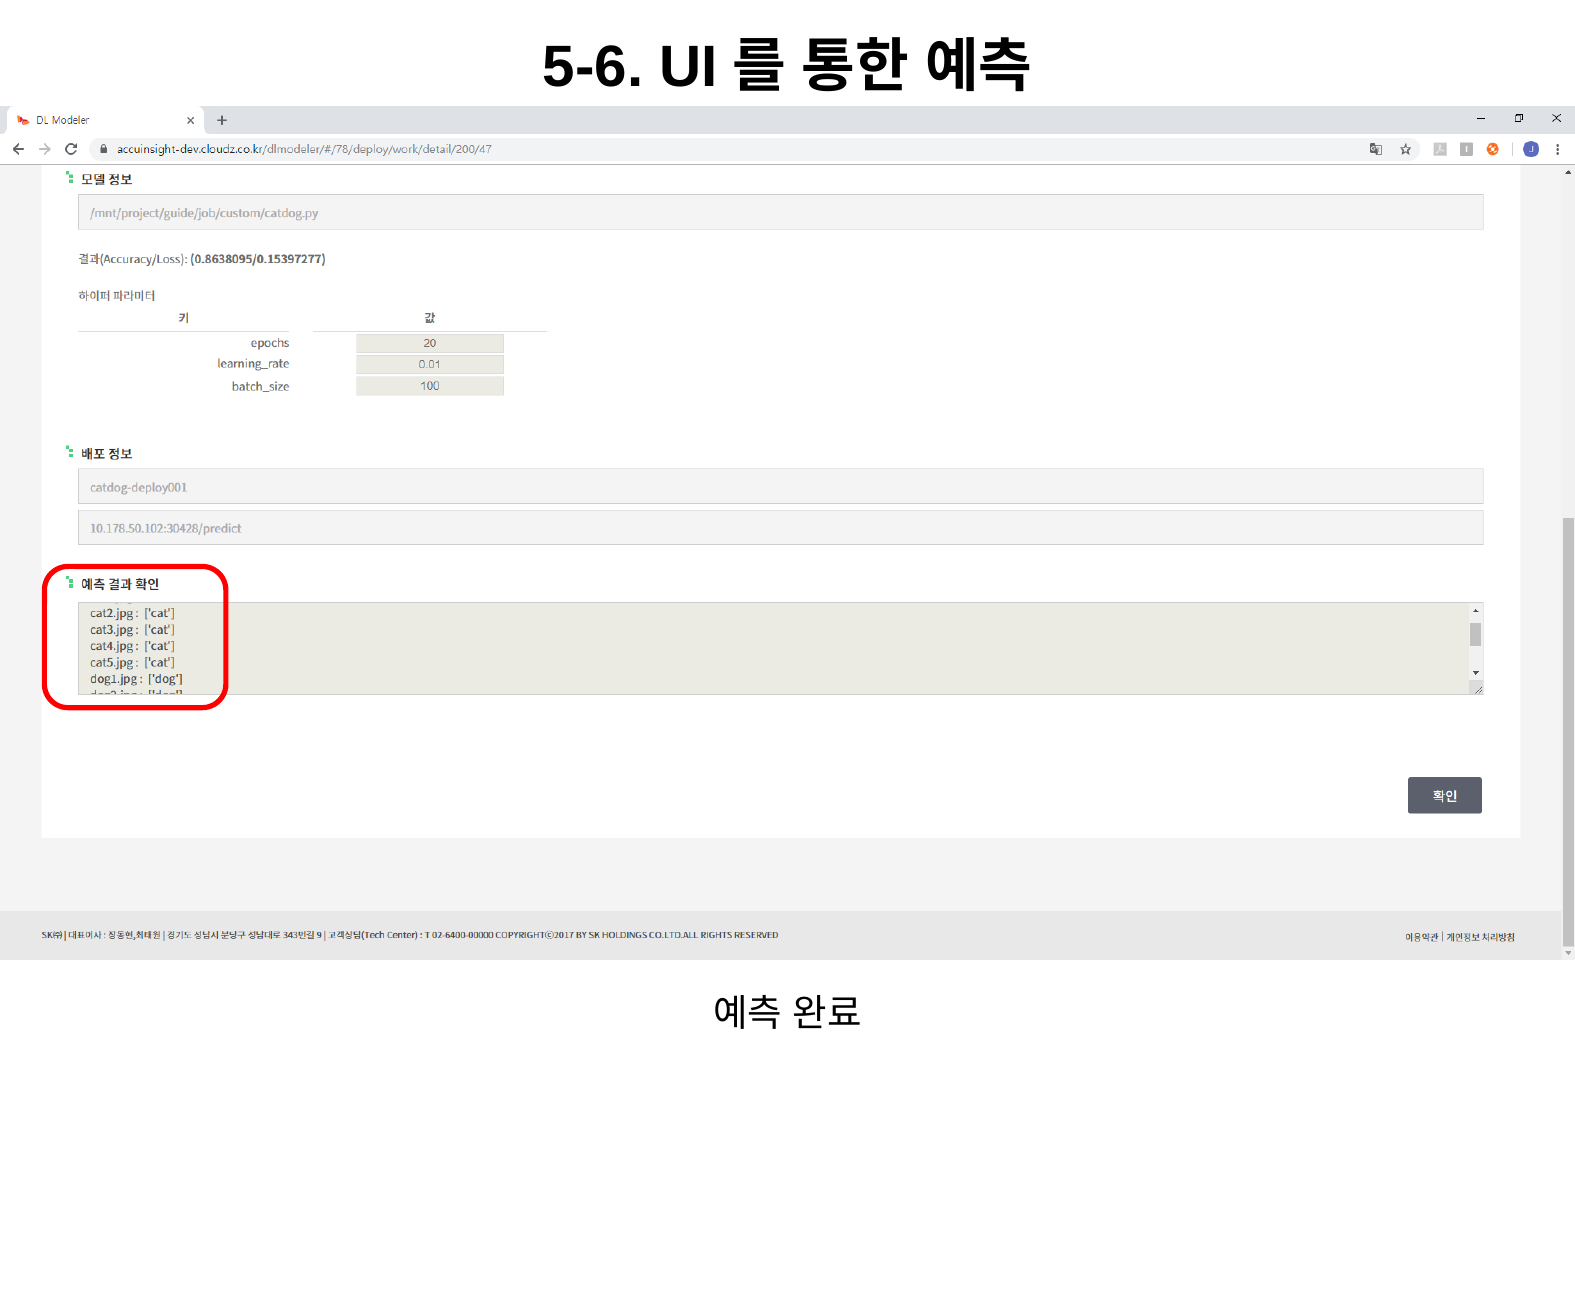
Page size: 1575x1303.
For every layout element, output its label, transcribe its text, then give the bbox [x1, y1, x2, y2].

text_box 5-6. UI를 통한 예측 [0, 20, 1575, 106]
picture [0, 106, 1575, 960]
text_box 예측 완료 [0, 960, 1575, 1042]
